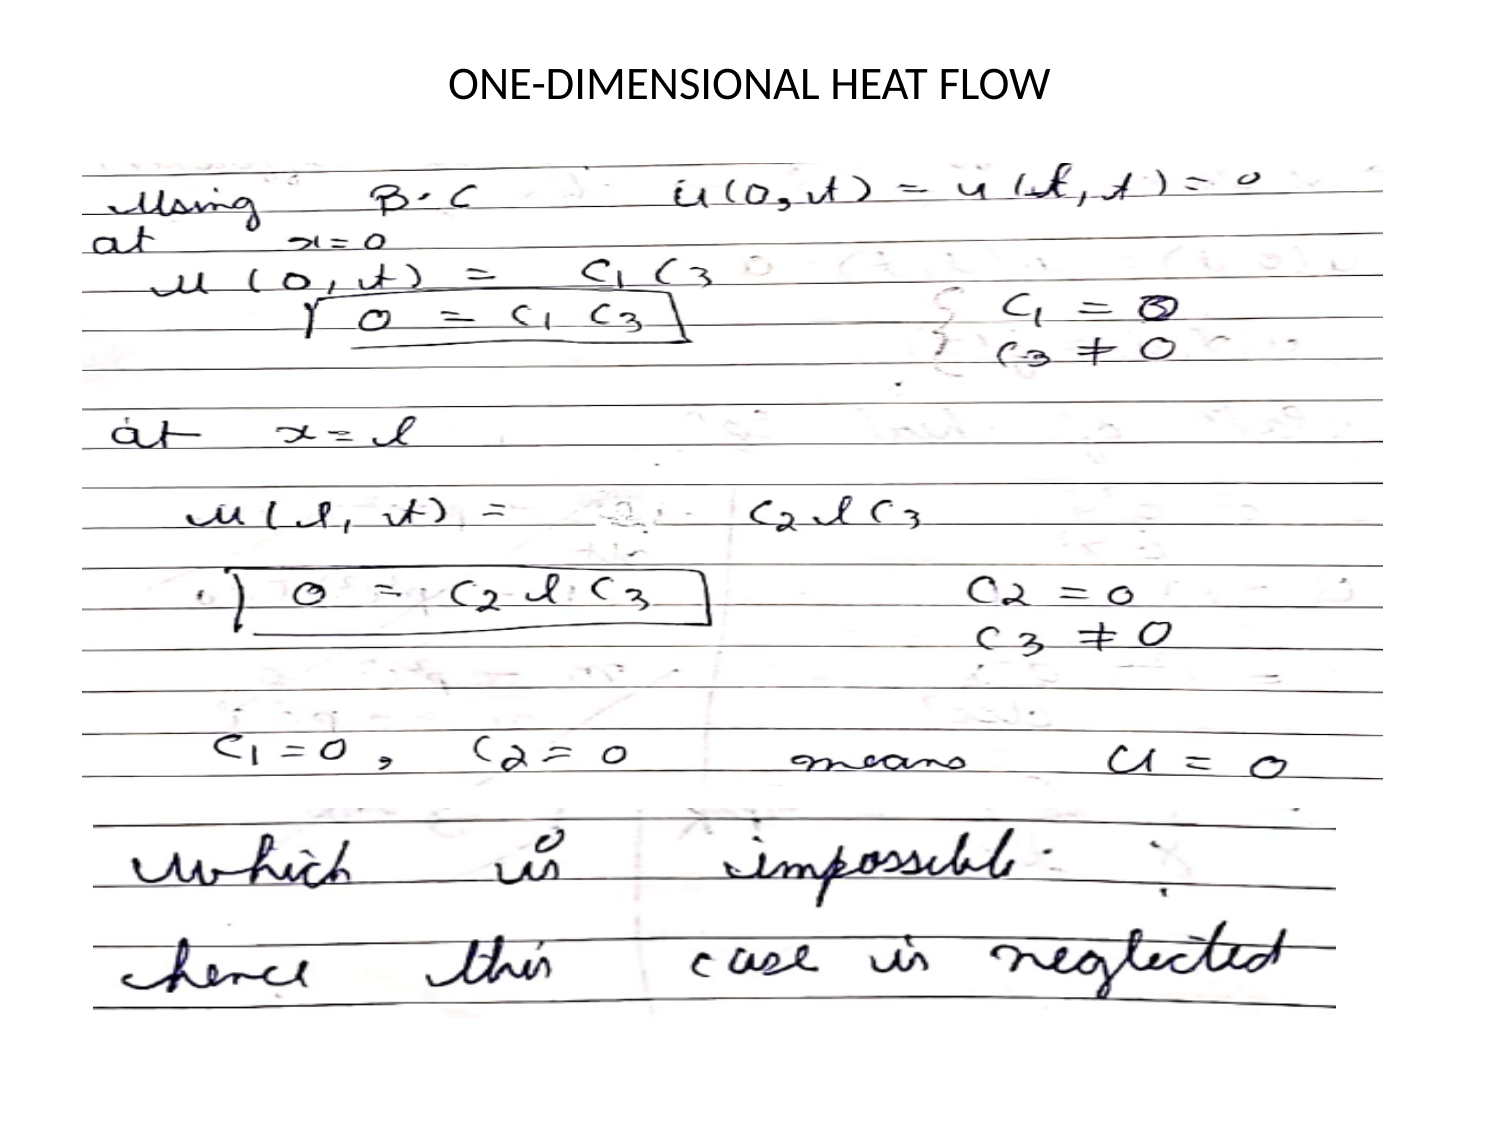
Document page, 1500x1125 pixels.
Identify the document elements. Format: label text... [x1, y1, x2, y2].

picture [81, 163, 1384, 786]
title ONE-DIMENSIONAL HEAT FLOW [75, 45, 1425, 118]
picture [93, 808, 1337, 1019]
